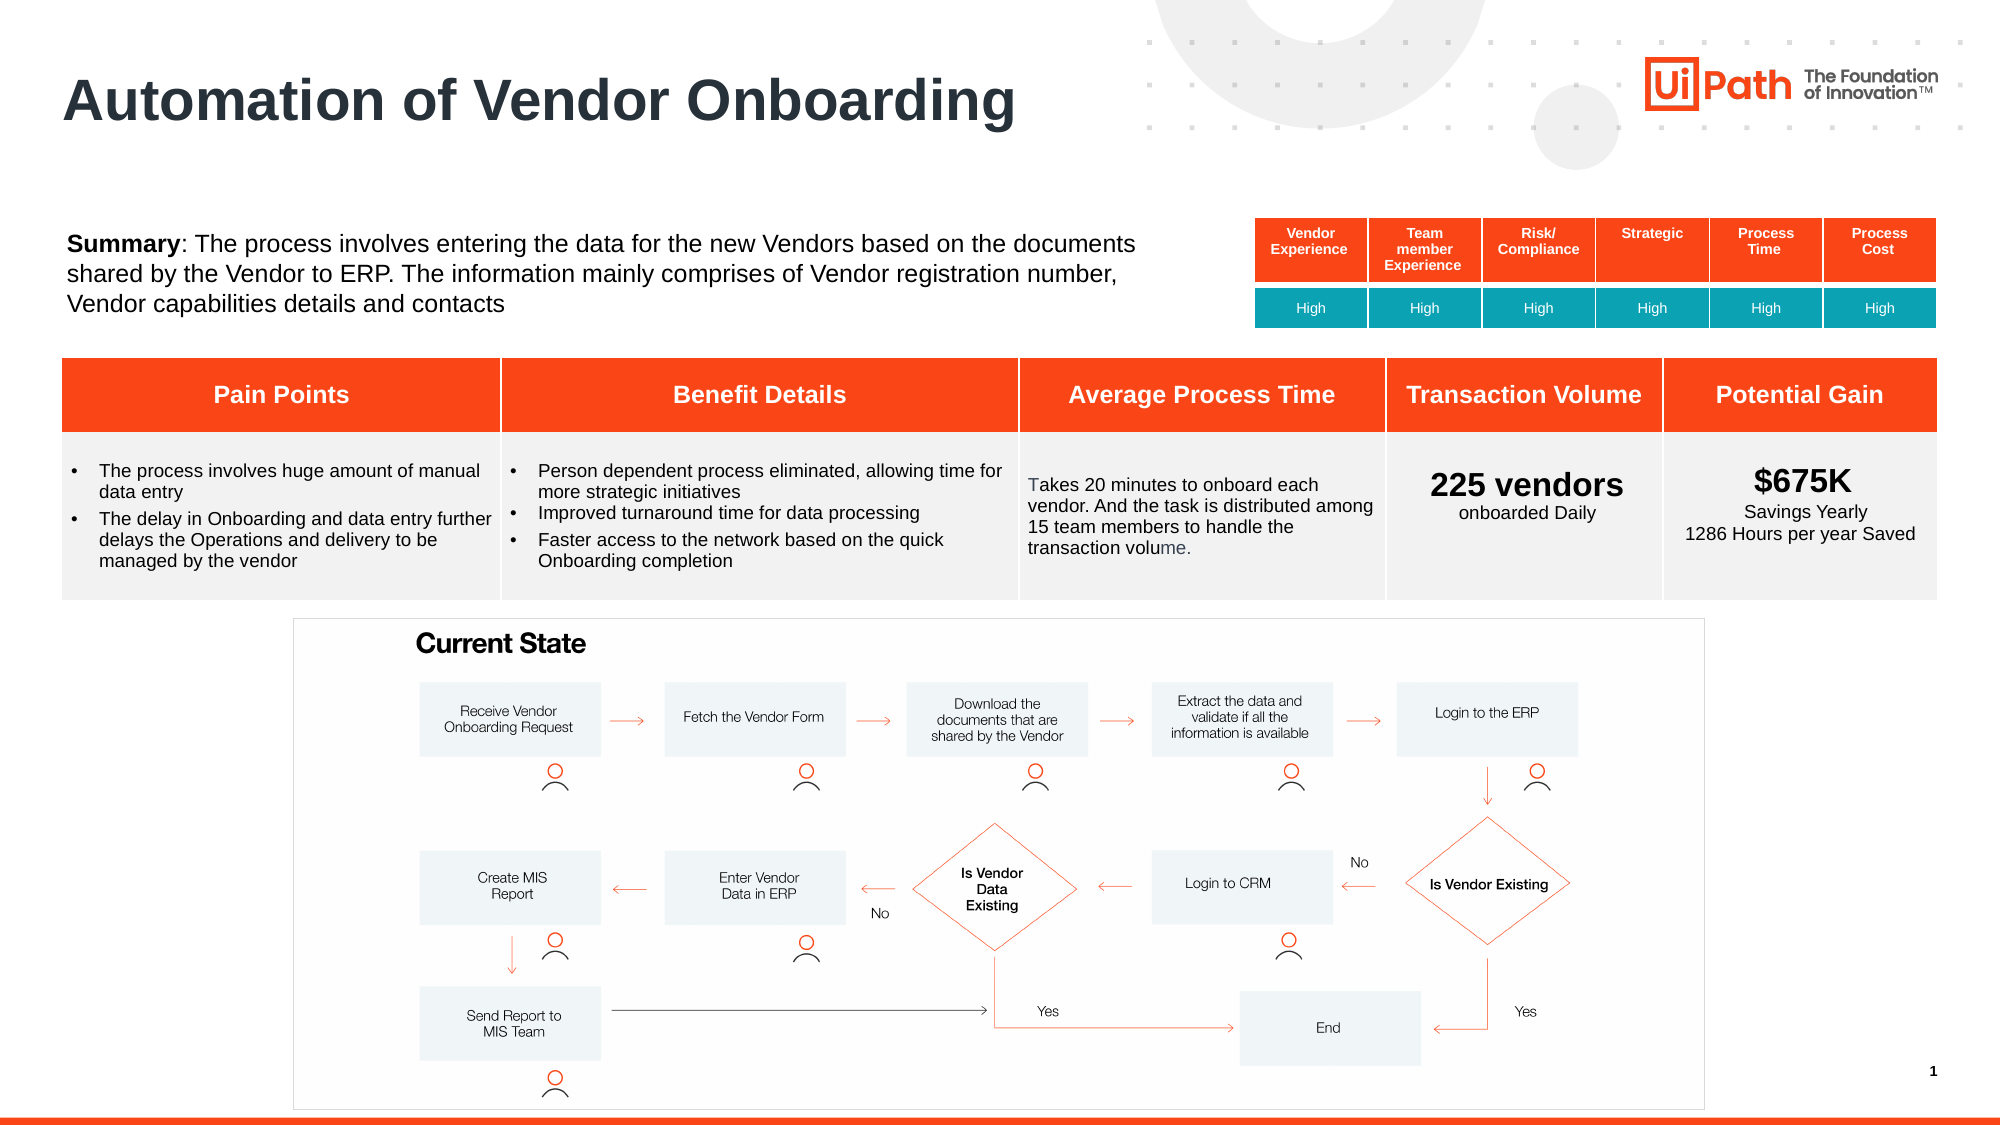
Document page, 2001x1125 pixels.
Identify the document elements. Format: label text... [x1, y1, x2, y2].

table_header Average Process Time [1020, 358, 1385, 432]
table_header Benefit Details [502, 358, 1018, 432]
table_cell High [1483, 288, 1595, 328]
table_cell High [1824, 288, 1936, 328]
table_header Transaction Volume [1387, 358, 1662, 432]
table_cell The process involves huge amount of manual data entry The delay in Onboarding and data entry further delays the Operations and delivery to be managed by the vendor [62, 432, 500, 600]
picture [293, 618, 1705, 1111]
table_cell High [1255, 288, 1367, 328]
picture [1645, 57, 1938, 111]
table_cell $675K Savings Yearly 1286 Hours per year Saved [1664, 432, 1937, 600]
table_cell High [1369, 288, 1481, 328]
text_box Summary: The process involves entering the data for the new Vendors based on the documents shared by the Vendor to ERP. The information mainly comprises of Vendor registration number, Vendor capabilities details and contacts [51, 220, 1191, 326]
table_header Process Time [1710, 218, 1822, 282]
table_header Process Cost [1824, 218, 1936, 282]
table_header Strategic [1596, 218, 1709, 282]
table_cell 225 vendors onboarded Daily [1387, 432, 1662, 600]
table_header Team member Experience [1369, 218, 1481, 282]
table_cell Takes 20 minutes to onboard each vendor. And the task is distributed among 15 team members to handle the transaction volume. [1020, 432, 1385, 600]
table_header Potential Gain [1664, 358, 1937, 432]
table_cell High [1710, 288, 1822, 328]
table_header Pain Points [62, 358, 500, 432]
table_cell Person dependent process eliminated, allowing time for more strategic initiatives Improved turnaround time for data processing Faster access to the network based on the quick Onboarding completion [502, 432, 1018, 600]
table_header Vendor Experience [1255, 218, 1367, 282]
text_box Automation of Vendor Onboarding [31, 54, 1154, 140]
table_header Risk/Compliance [1483, 218, 1595, 282]
table_cell High [1596, 288, 1709, 328]
